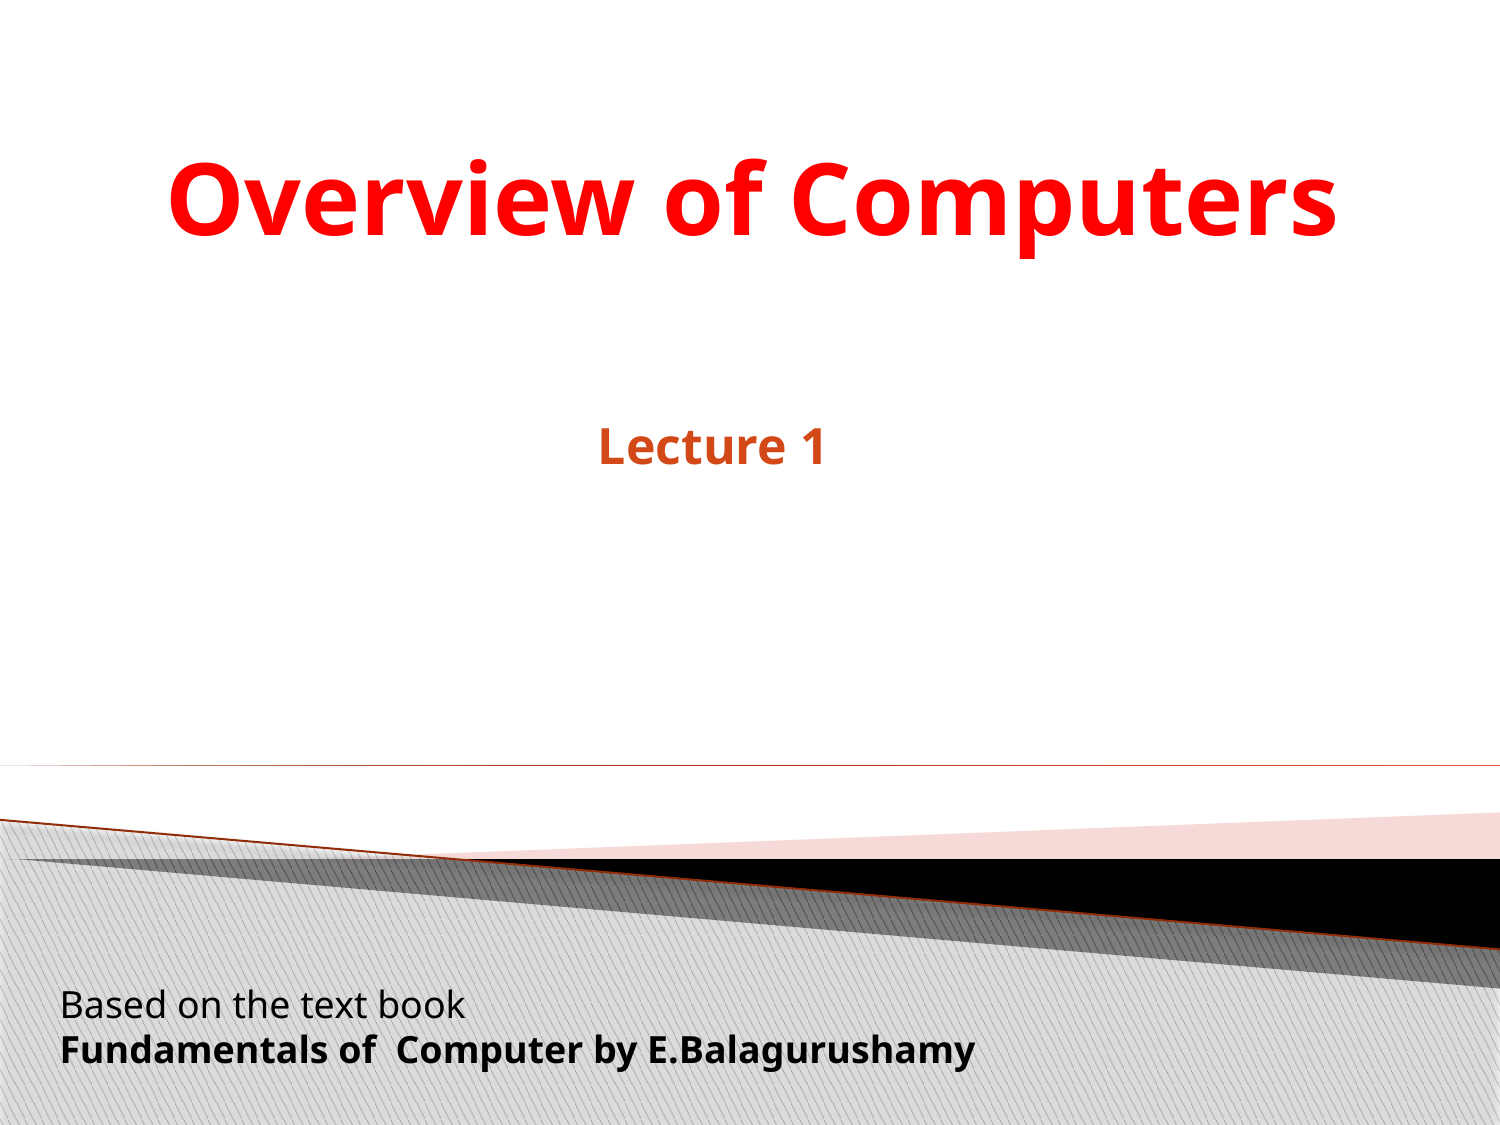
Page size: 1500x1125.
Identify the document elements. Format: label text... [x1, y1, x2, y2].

picture [5, 859, 1500, 989]
text_box Lecture 1 [583, 362, 844, 483]
text_box Based on the text book Fundamentals of Computer by E.Balagurushamy [44, 973, 992, 1124]
title Overview of Computers [150, 112, 1355, 263]
